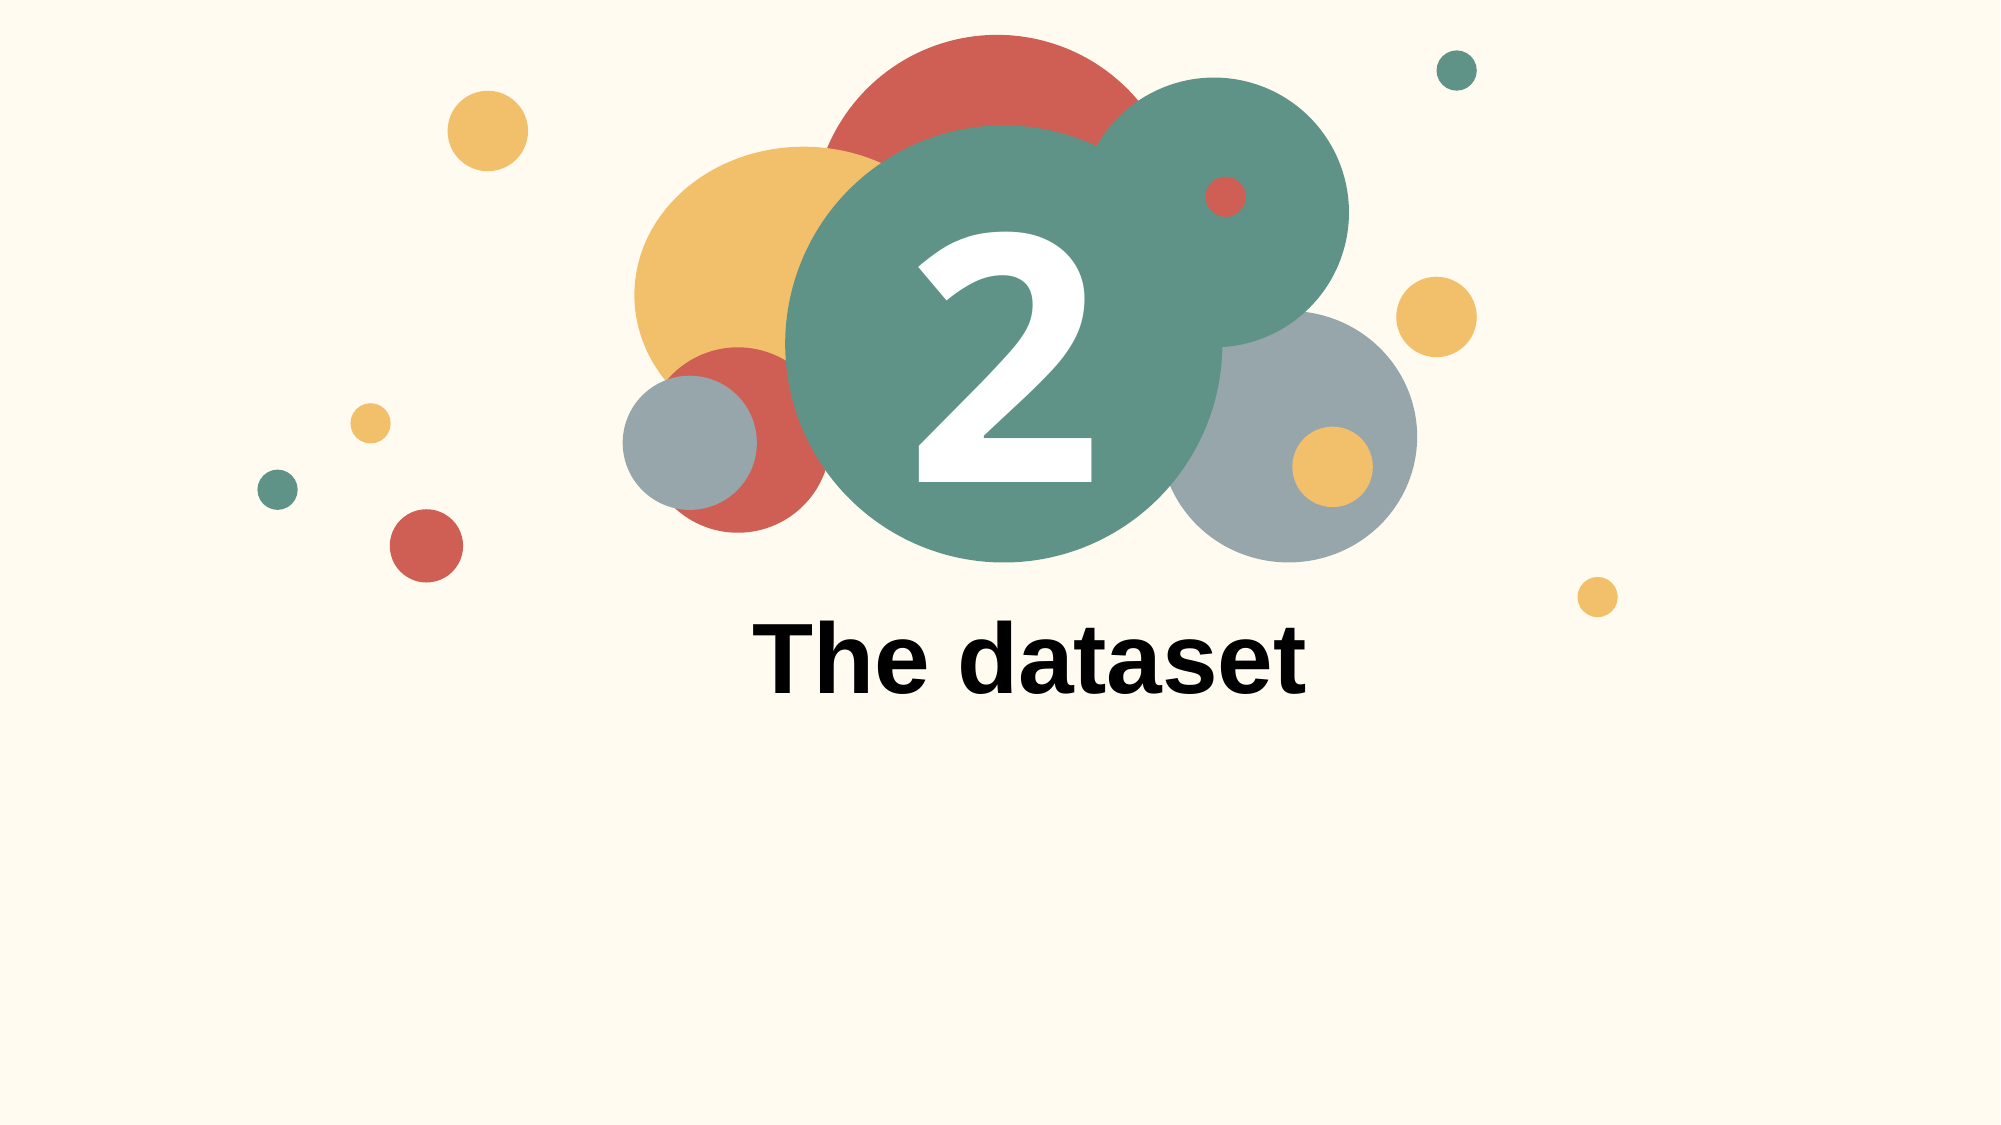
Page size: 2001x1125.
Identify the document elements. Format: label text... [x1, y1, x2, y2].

text_box [1096, 76, 1351, 348]
text_box [667, 346, 826, 534]
text_box [621, 374, 758, 511]
text_box 2 [784, 124, 1224, 564]
text_box [1204, 175, 1247, 218]
text_box [1435, 49, 1478, 92]
text_box [633, 145, 880, 380]
text_box [256, 468, 299, 511]
text_box [1395, 275, 1478, 359]
text_box [1291, 425, 1374, 509]
text_box [446, 89, 530, 173]
text_box [349, 402, 392, 445]
text_box The dataset [0, 586, 2001, 721]
text_box [826, 33, 1139, 161]
text_box [1579, 575, 1616, 586]
text_box [1170, 311, 1419, 564]
text_box [388, 508, 465, 584]
